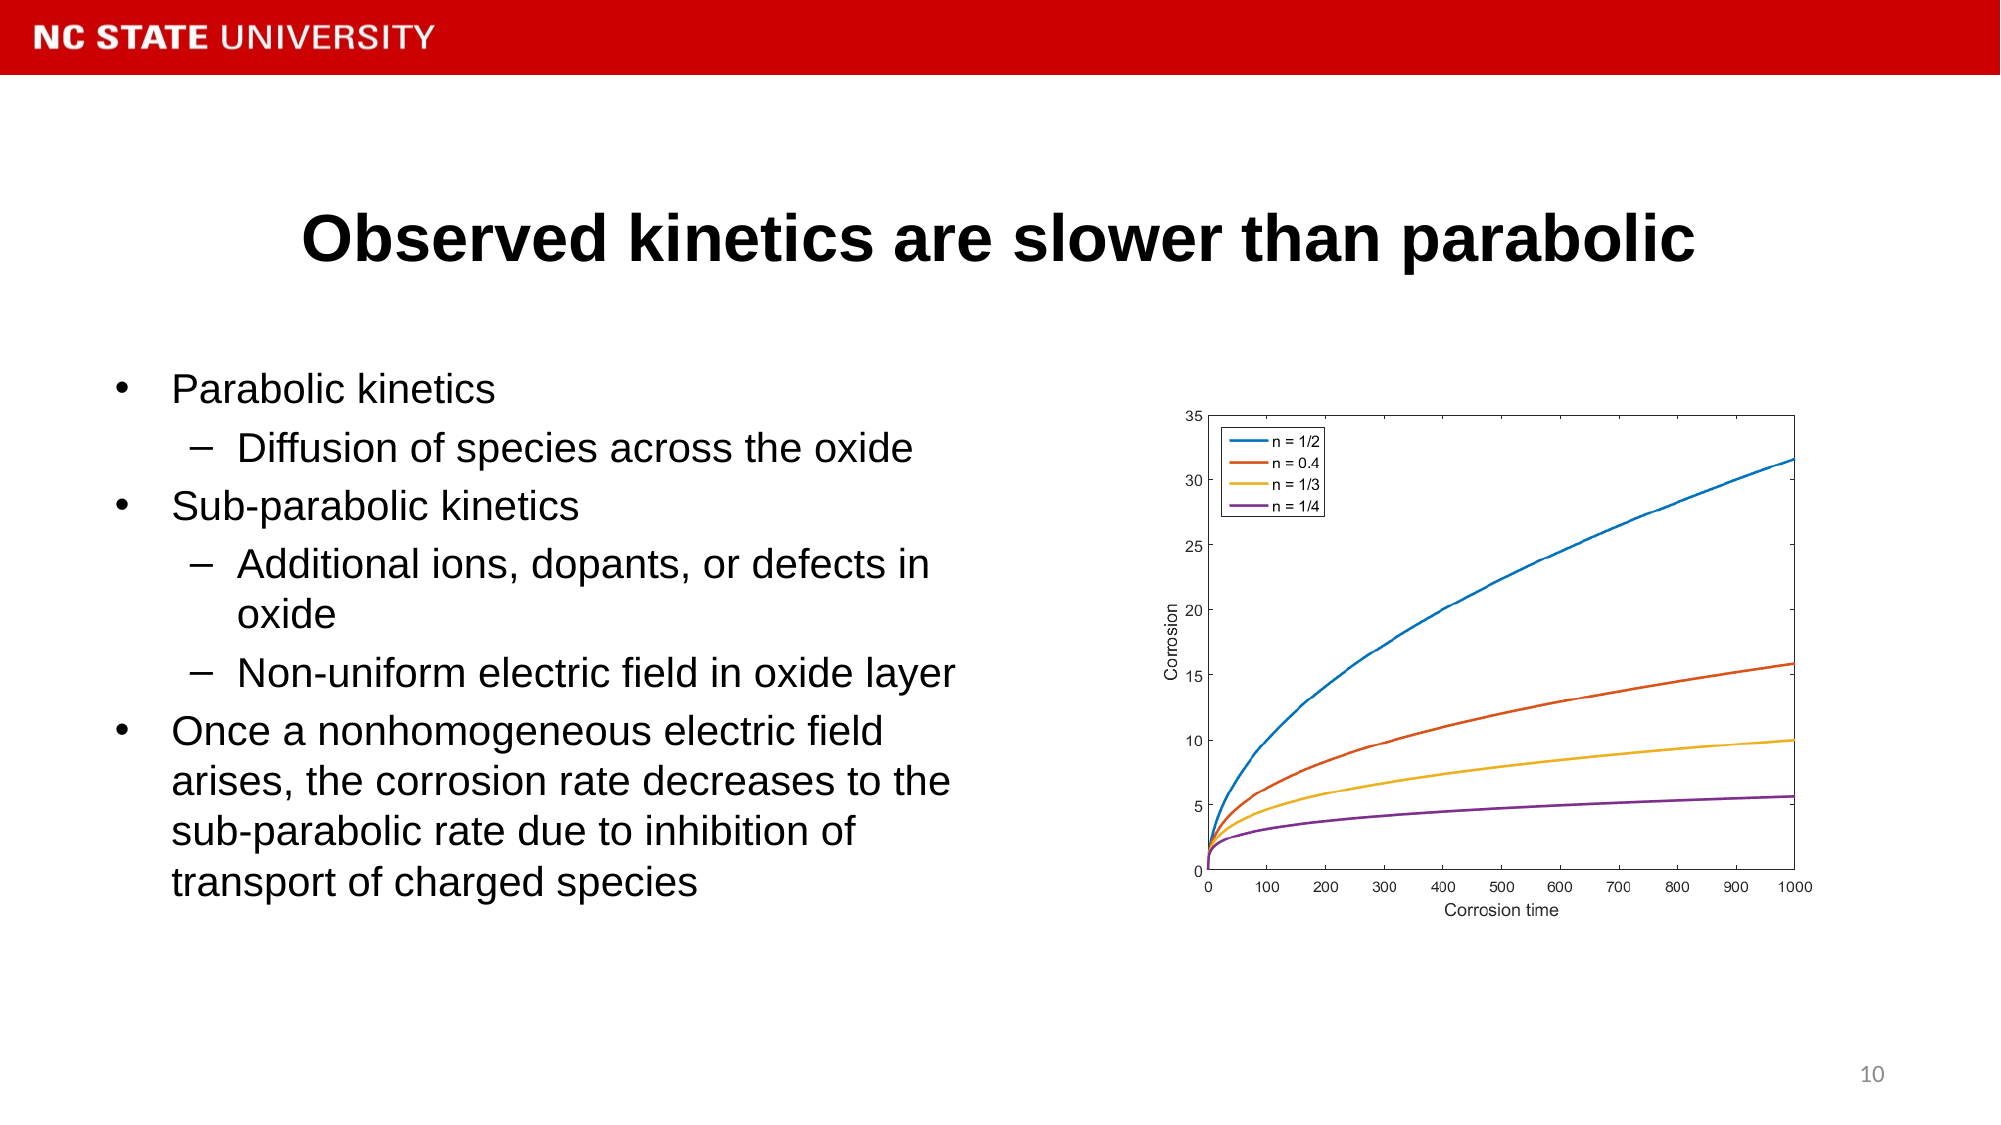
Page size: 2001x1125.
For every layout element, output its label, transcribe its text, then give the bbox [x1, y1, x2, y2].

list Parabolic kinetics Diffusion of species across the oxide Sub-parabolic kinetics Additional ions, dopants, or defects in oxide Non-uniform electric field in oxide layer Once a nonhomogeneous electric field arises, the corrosion rate decreases to the sub-parabolic rate due to inhibition of transport of charged species [99, 354, 1023, 1005]
picture [0, 0, 2000, 75]
slide_number 10 [1433, 1042, 1900, 1103]
picture [1158, 371, 1822, 931]
title Observed kinetics are slower than parabolic [99, 147, 1900, 323]
